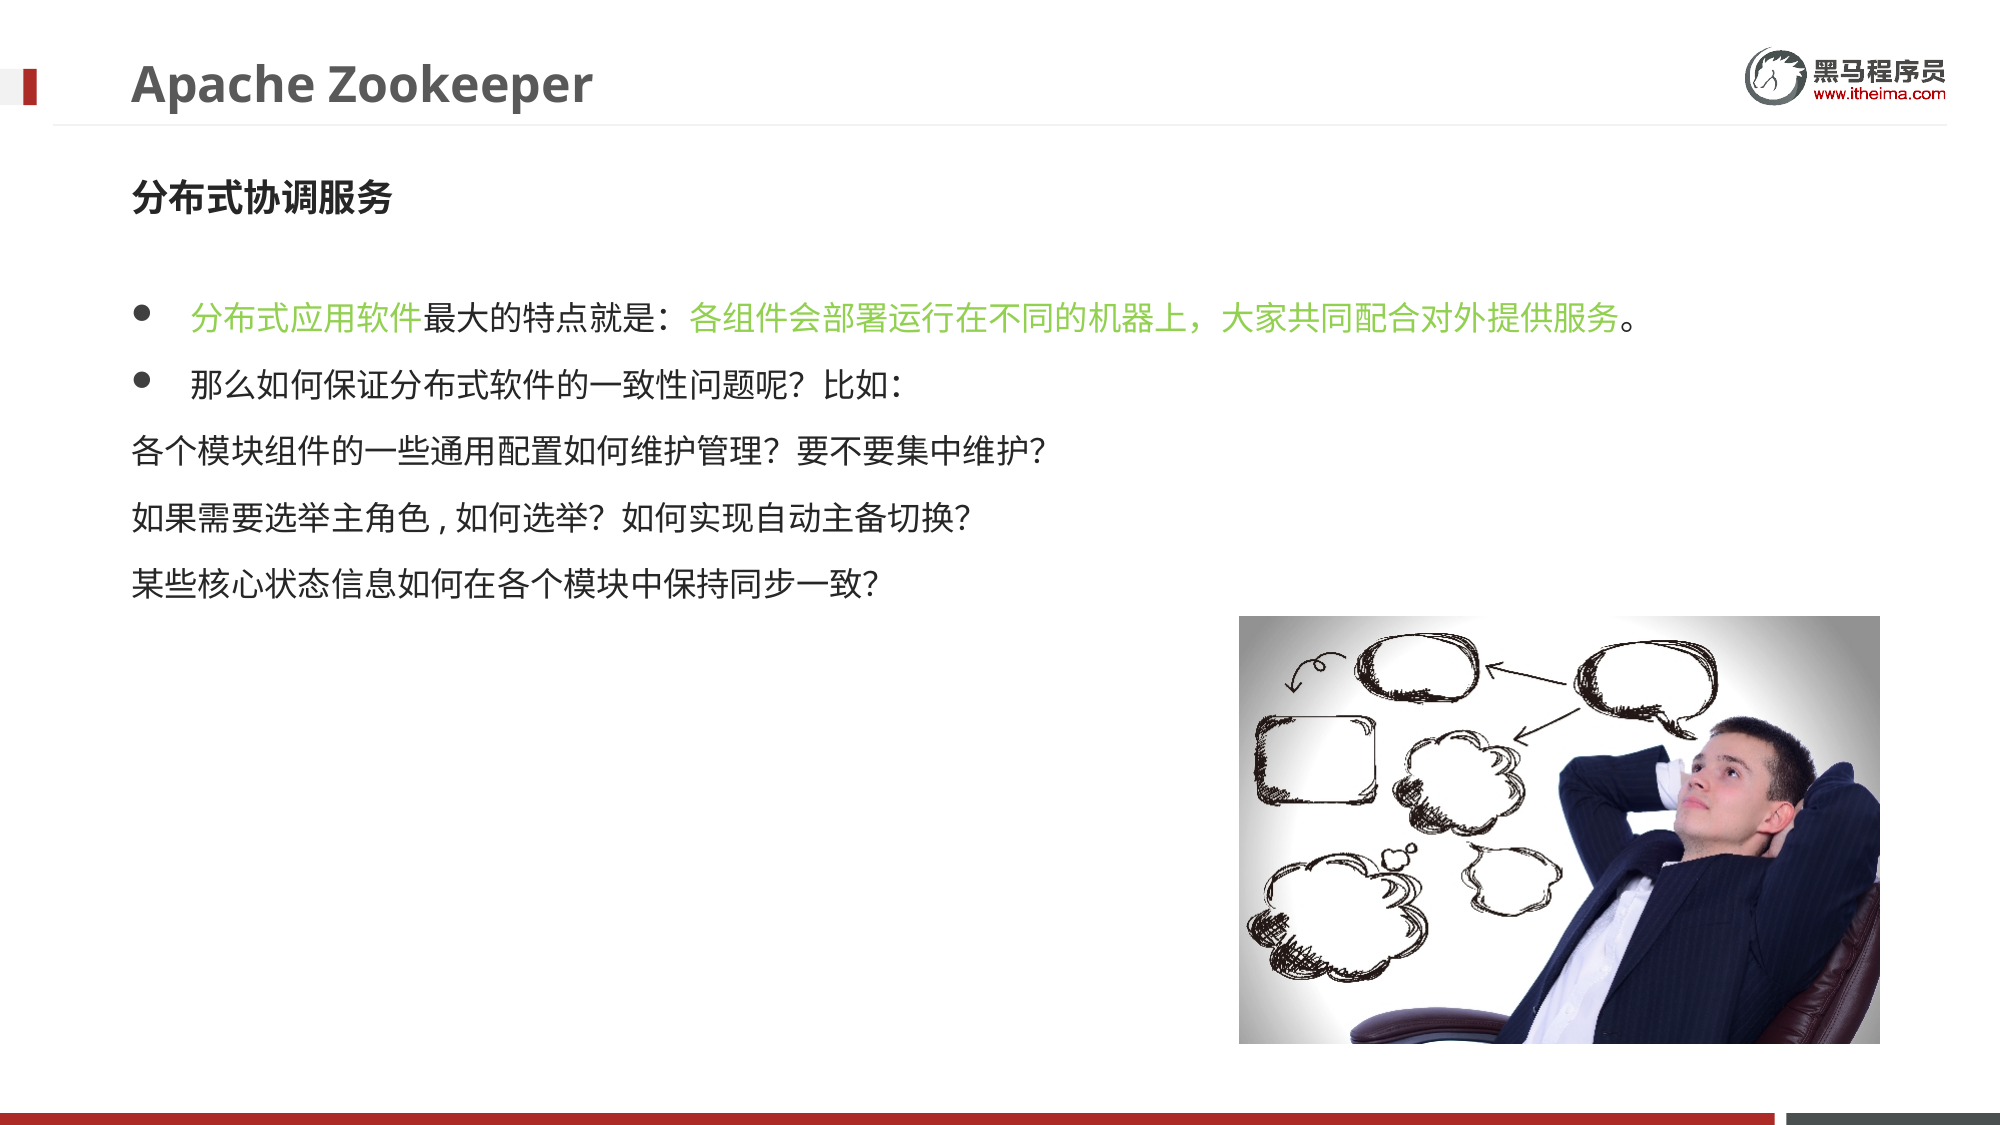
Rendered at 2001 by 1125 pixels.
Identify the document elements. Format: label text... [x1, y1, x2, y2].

list 分布式应用软件最大的特点就是：各组件会部署运行在不同的机器上，大家共同配合对外提供服务。 那么如何保证分布式软件的一致性问题呢？比如： 各个模块组件的一些通用配置如何维护管理？要不要集中维护？ 如果需要选举主角色,如何选举？如何实现自动主备切换？ 某些核心状态信息如何在各个模块中保持同步一致？ [116, 270, 1880, 963]
picture [1239, 615, 1881, 1044]
picture [1744, 46, 1946, 106]
title Apache Zookeeper [116, 40, 1556, 125]
list 分布式协调服务 [116, 154, 1880, 239]
